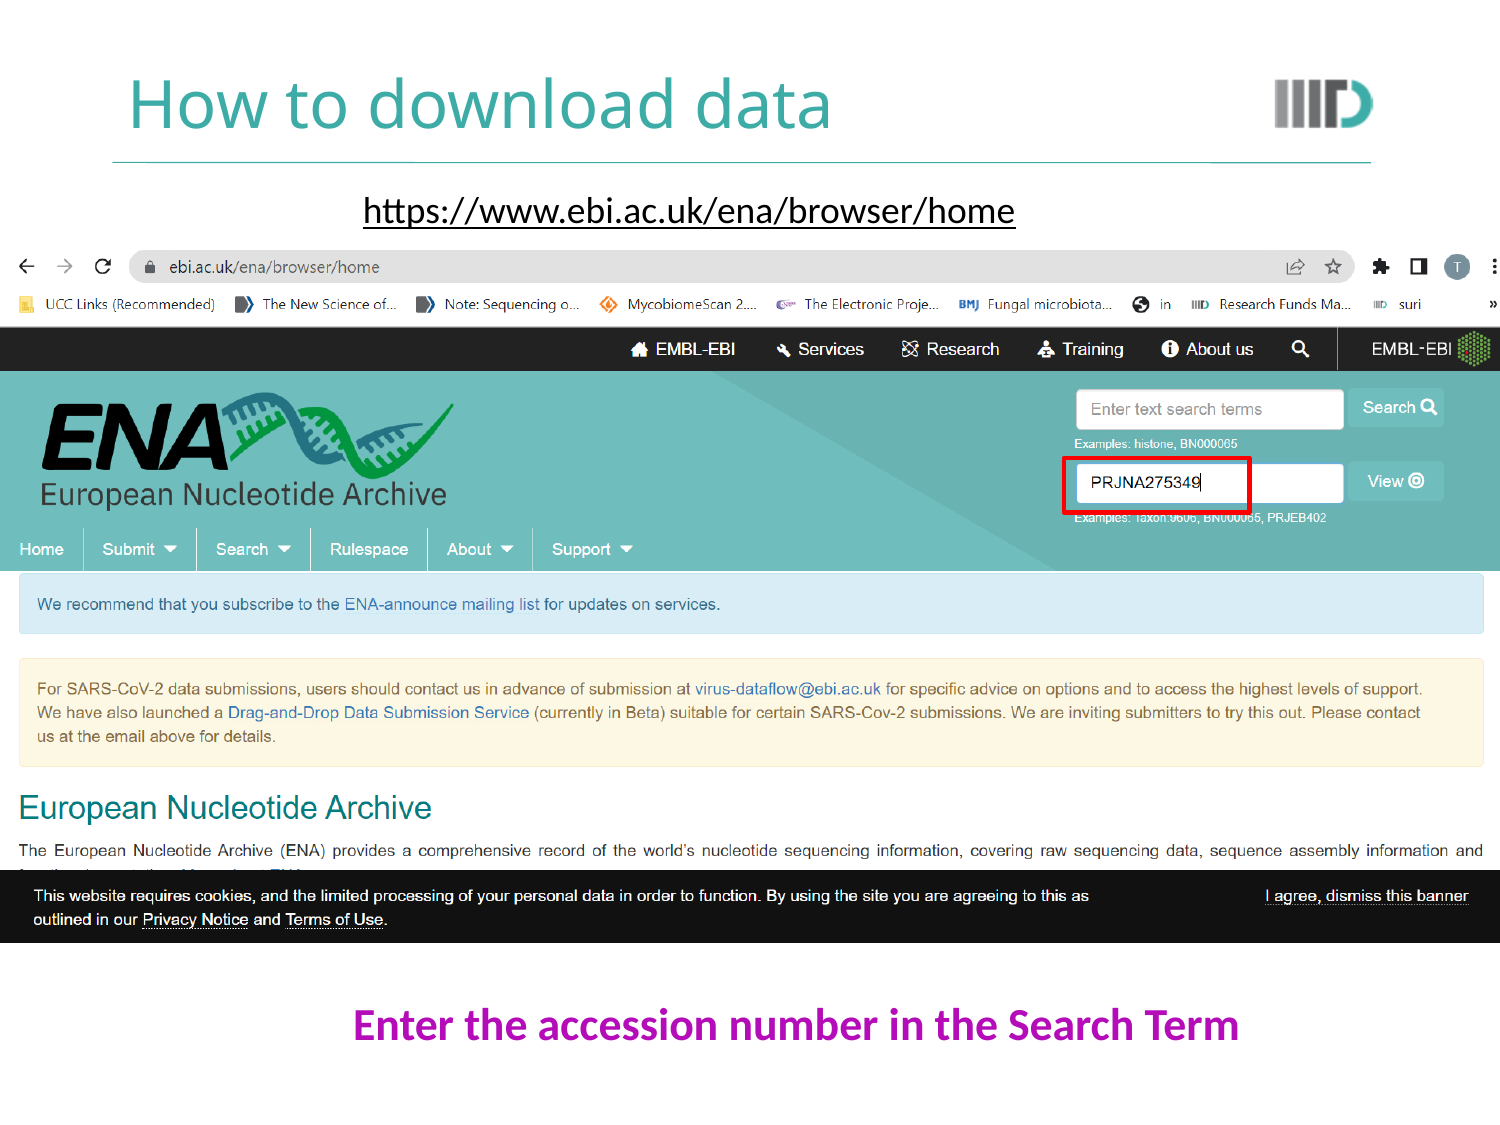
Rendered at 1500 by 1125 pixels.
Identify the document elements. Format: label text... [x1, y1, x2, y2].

text_box https://www.ebi.ac.uk/ena/browser/home [348, 179, 1066, 239]
picture [1256, 67, 1388, 141]
title How to download data [112, 52, 1236, 163]
picture [0, 247, 1500, 943]
text_box Enter the accession number in the Search Term [332, 987, 1261, 1058]
